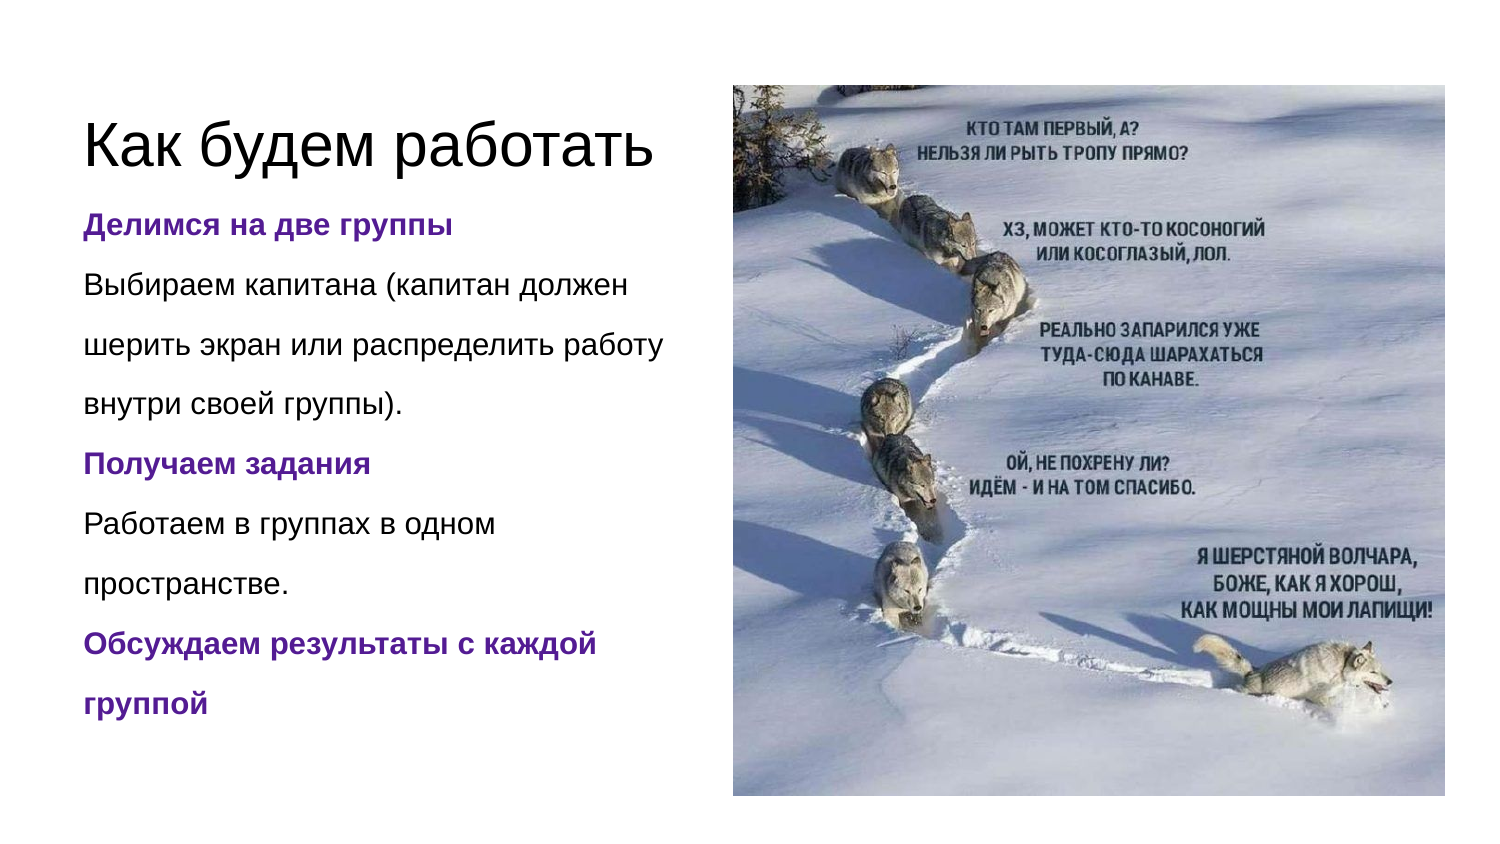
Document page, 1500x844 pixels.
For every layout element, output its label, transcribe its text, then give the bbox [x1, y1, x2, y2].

picture [733, 85, 1445, 797]
text_box Делимся на две группы Выбираем капитана (капитан должен шерить экран или распределить работу внутри своей группы). Получаем задания Работаем в группах в одном пространстве. Обсуждаем результаты с каждой группой [77, 148, 694, 755]
text_box Как будем работать [77, 68, 1496, 149]
